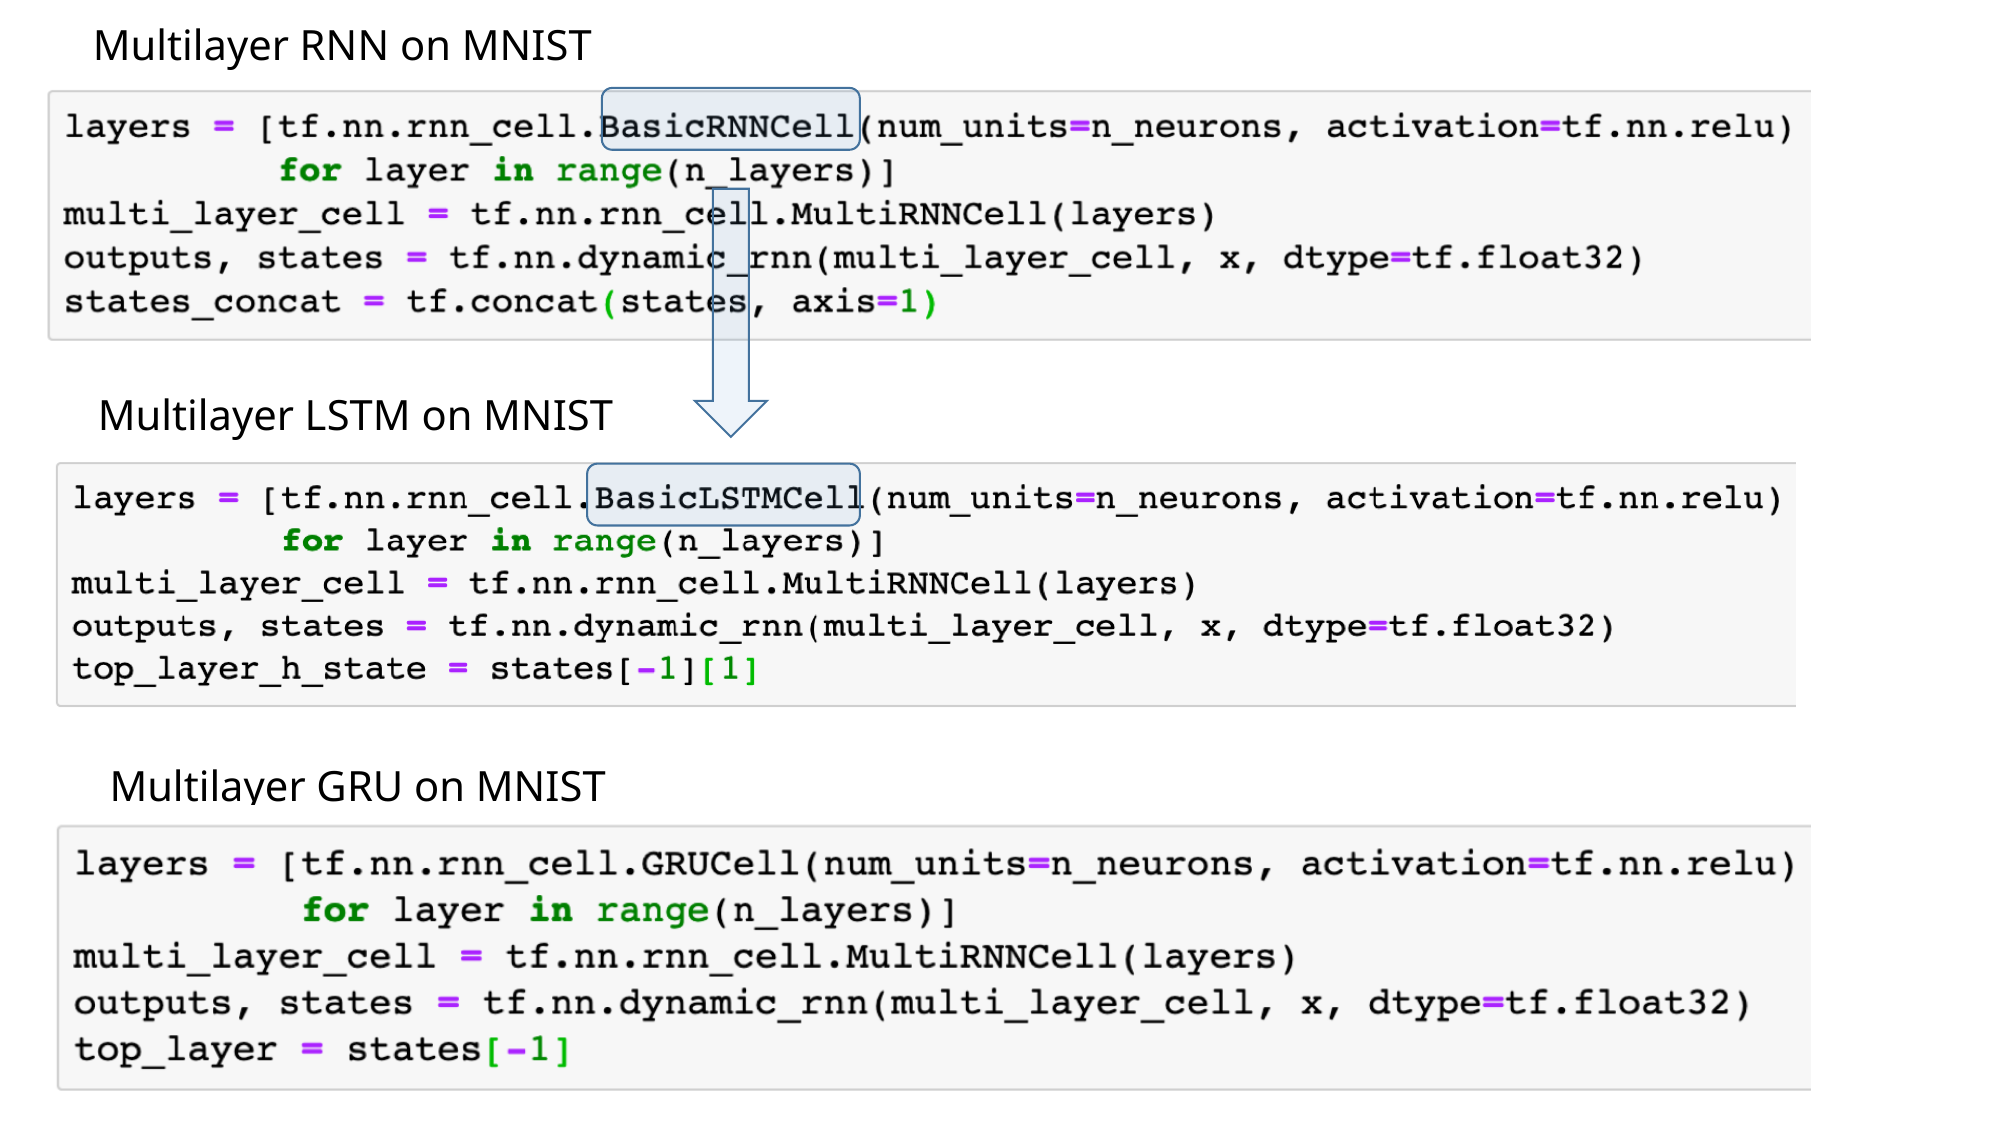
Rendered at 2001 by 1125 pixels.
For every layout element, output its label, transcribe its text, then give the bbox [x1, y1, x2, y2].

picture [43, 452, 1796, 721]
text_box Multilayer RNN on MNIST [78, 11, 607, 76]
text_box Multilayer GRU on MNIST [94, 752, 622, 805]
text_box Multilayer LSTM on MNIST [83, 381, 629, 446]
picture [43, 805, 1811, 1107]
picture [36, 76, 1811, 354]
text_box [692, 354, 770, 439]
